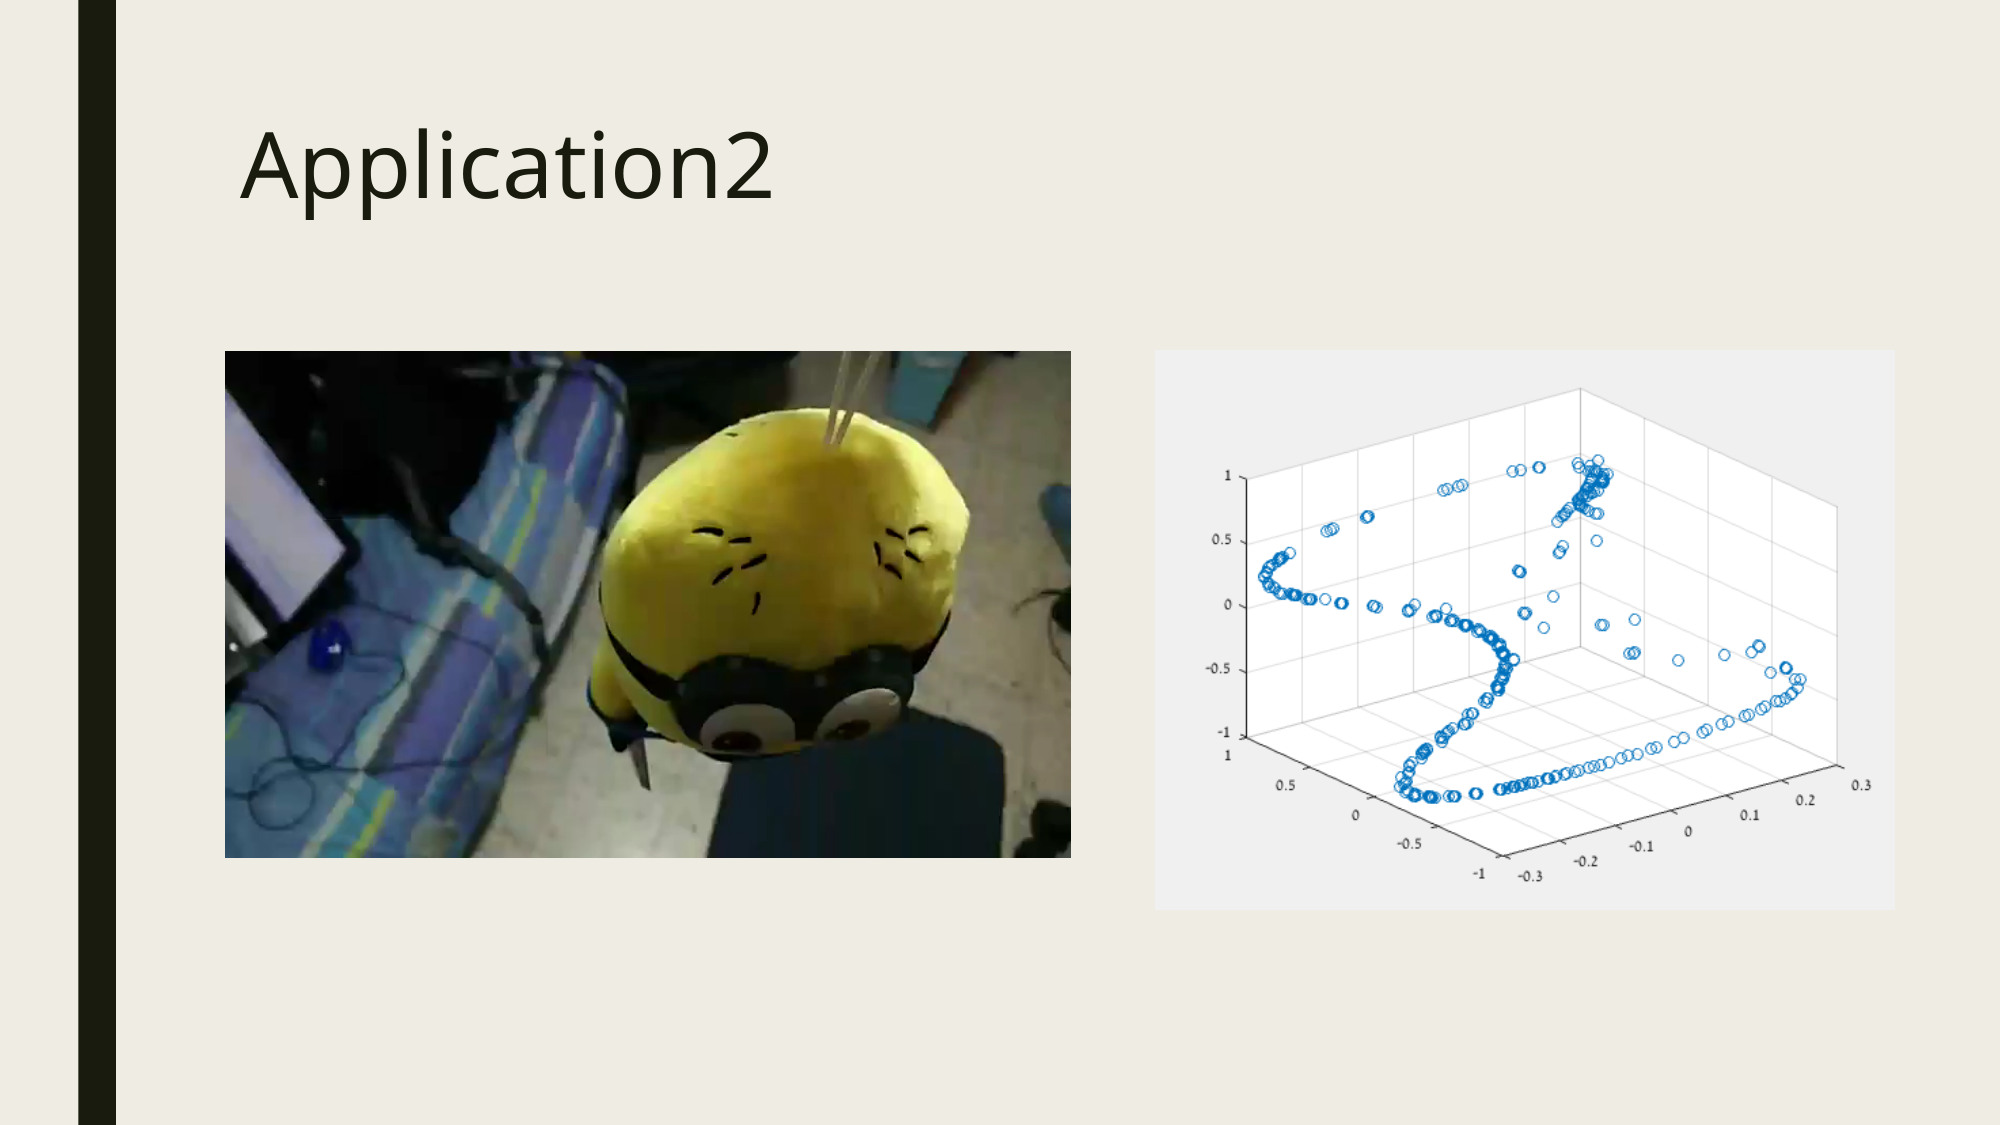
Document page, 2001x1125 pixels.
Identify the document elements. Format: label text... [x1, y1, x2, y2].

picture [1155, 350, 1895, 910]
title Application2 [225, 112, 1800, 245]
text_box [224, 350, 1072, 859]
